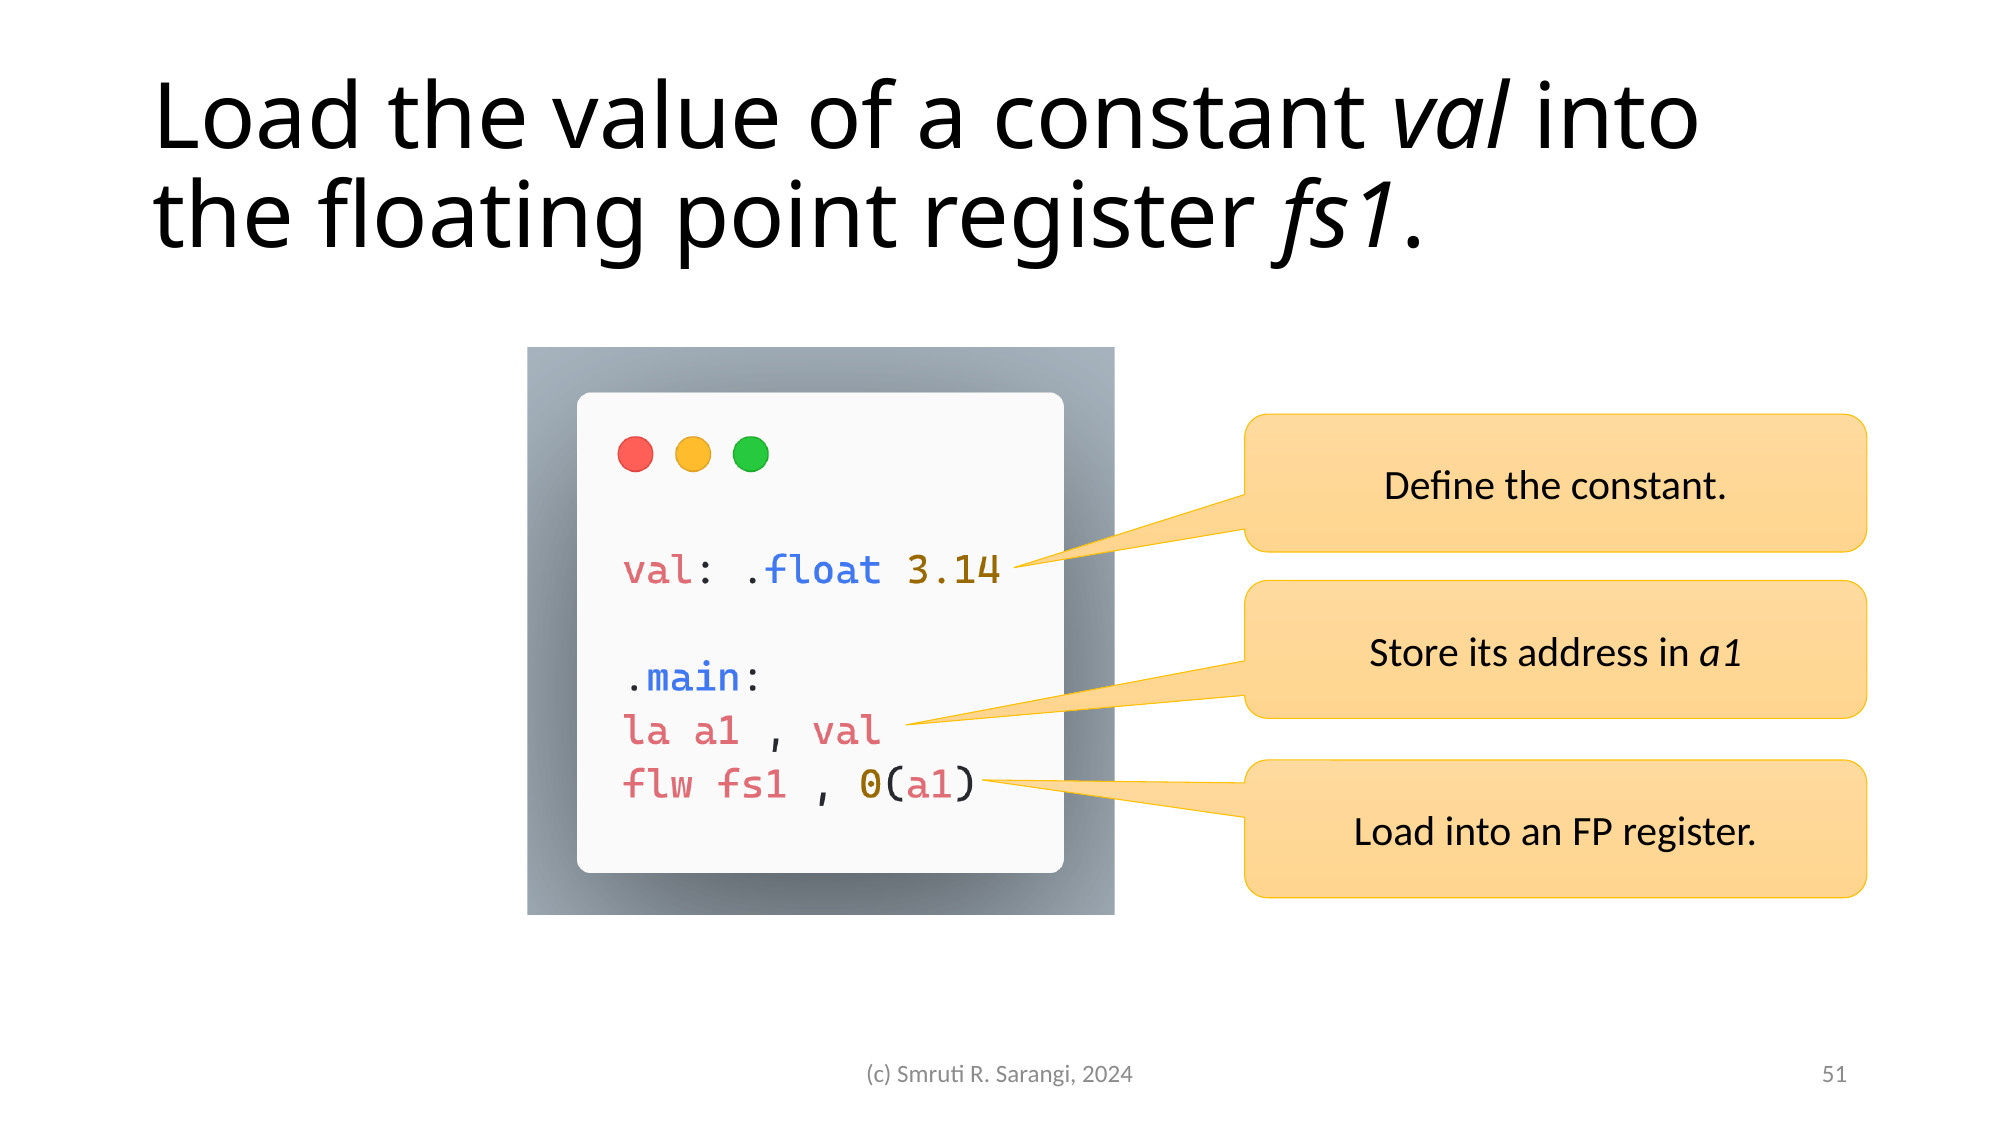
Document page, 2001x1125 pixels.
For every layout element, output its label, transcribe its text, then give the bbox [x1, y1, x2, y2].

footer (c) Smruti R. Sarangi, 2024 [662, 1042, 1338, 1103]
text_box Define the constant. [1115, 413, 1868, 553]
text_box Load into an FP register. [1115, 759, 1868, 899]
slide_number 51 [1412, 1042, 1863, 1103]
title Load the value of a constant val into the floating point register fs1. [137, 59, 1863, 278]
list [527, 347, 1115, 915]
text_box Store its address in a1 [1115, 579, 1868, 719]
